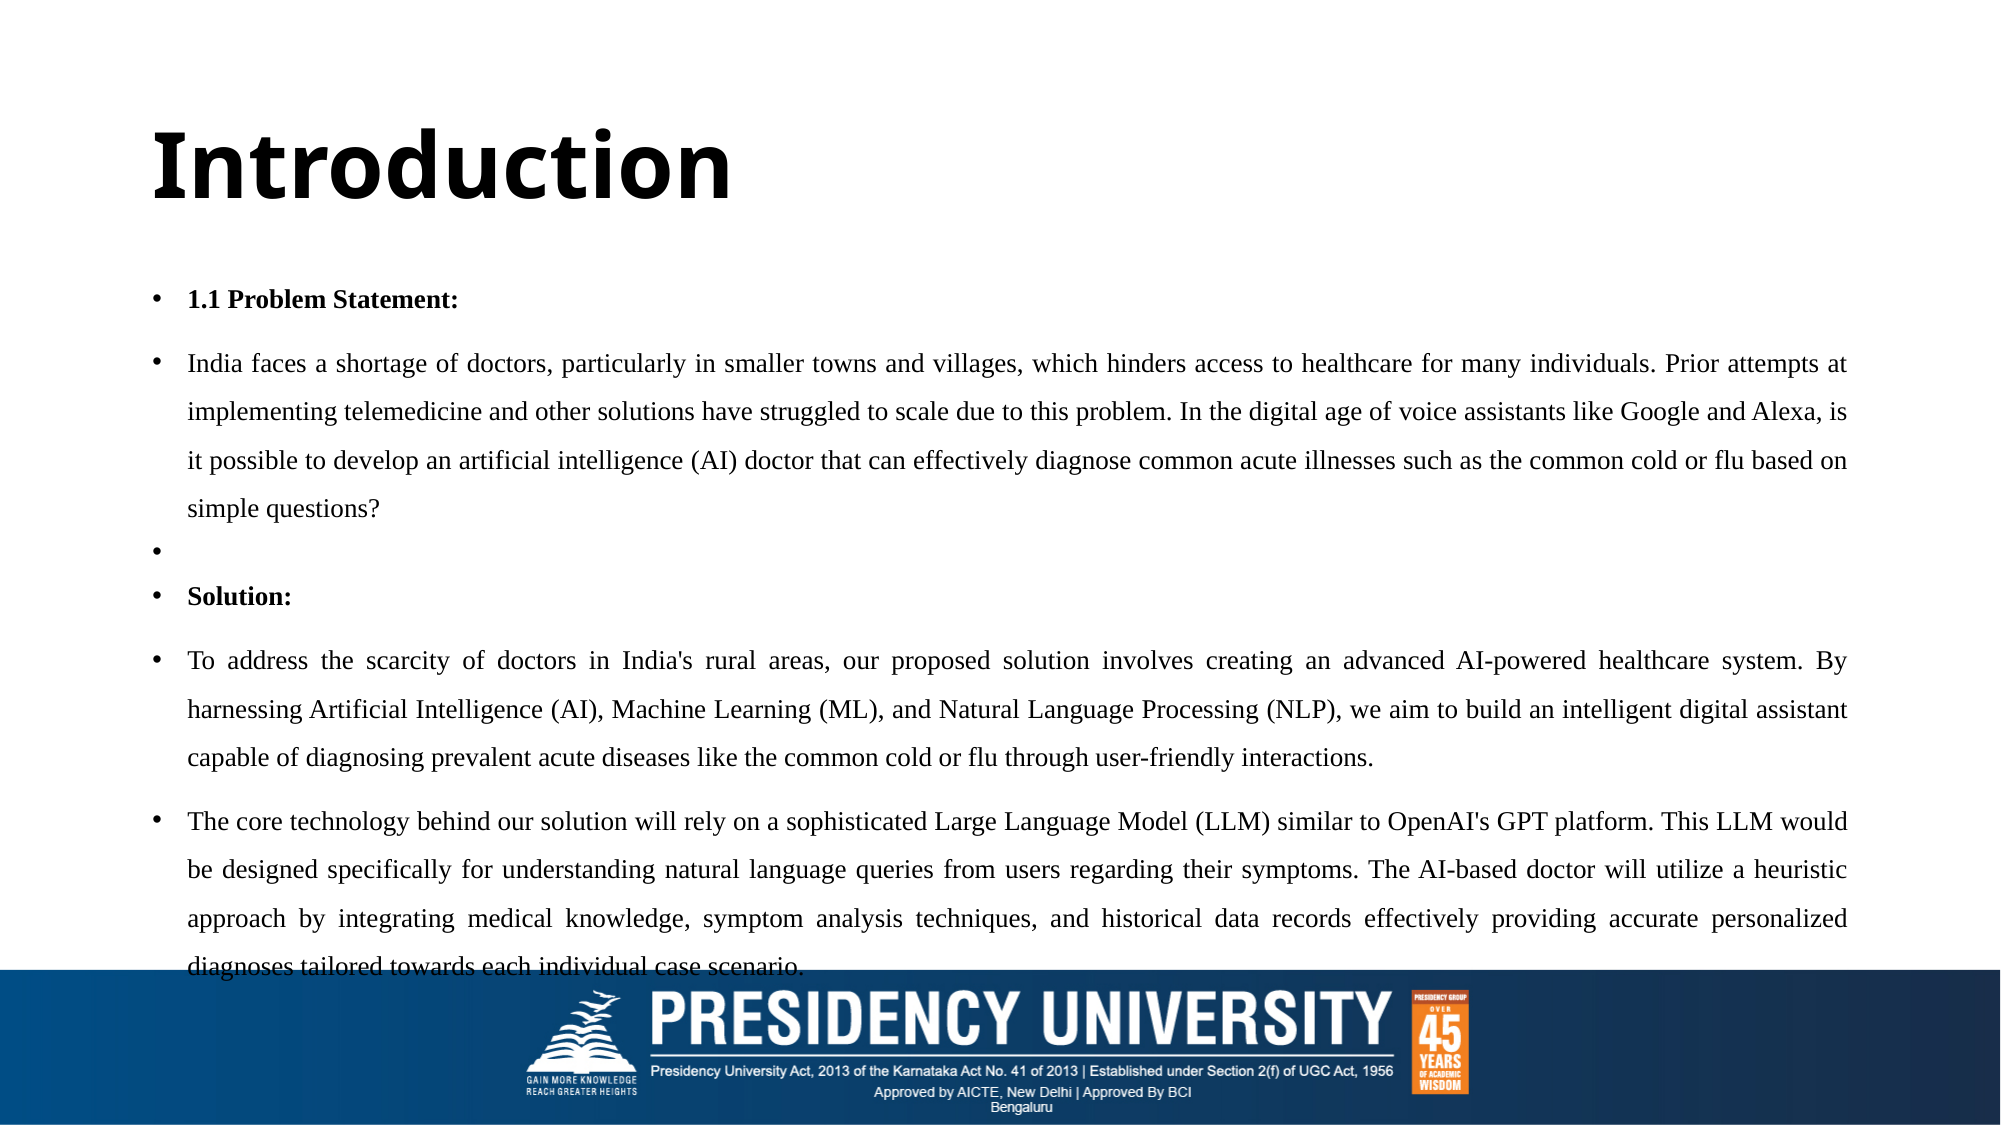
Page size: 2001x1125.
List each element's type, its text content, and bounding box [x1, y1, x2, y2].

picture [0, 0, 2001, 1125]
title Introduction [137, 59, 1863, 277]
list 1.1 Problem Statement: India faces a shortage of doctors, particularly in smaller towns and villages, which hinders access to healthcare for many individuals. Prior attempts at implementing telemedicine and other solutions have struggled to scale due to this problem. In the digital age of voice assistants like Google and Alexa, is it possible to develop an artificial intelligence (AI) doctor that can effectively diagnose common acute illnesses such as the common cold or flu based on simple questions? Solution: To address the scarcity of doctors in India's rural areas, our proposed solution involves creating an advanced AI-powered healthcare system. By harnessing Artificial Intelligence (AI), Machine Learning (ML), and Natural Language Processing (NLP), we aim to build an intelligent digital assistant capable of diagnosing prevalent acute diseases like the common cold or flu through user-friendly interactions. The core technology behind our solution will rely on a sophisticated Large Language Model (LLM) similar to OpenAI's GPT platform. This LLM would be designed specifically for understanding natural language queries from users regarding their symptoms. The AI-based doctor will utilize a heuristic approach by integrating medical knowledge, symptom analysis techniques, and historical data records effectively providing accurate personalized diagnoses tailored towards each individual case scenario. [137, 277, 1863, 992]
